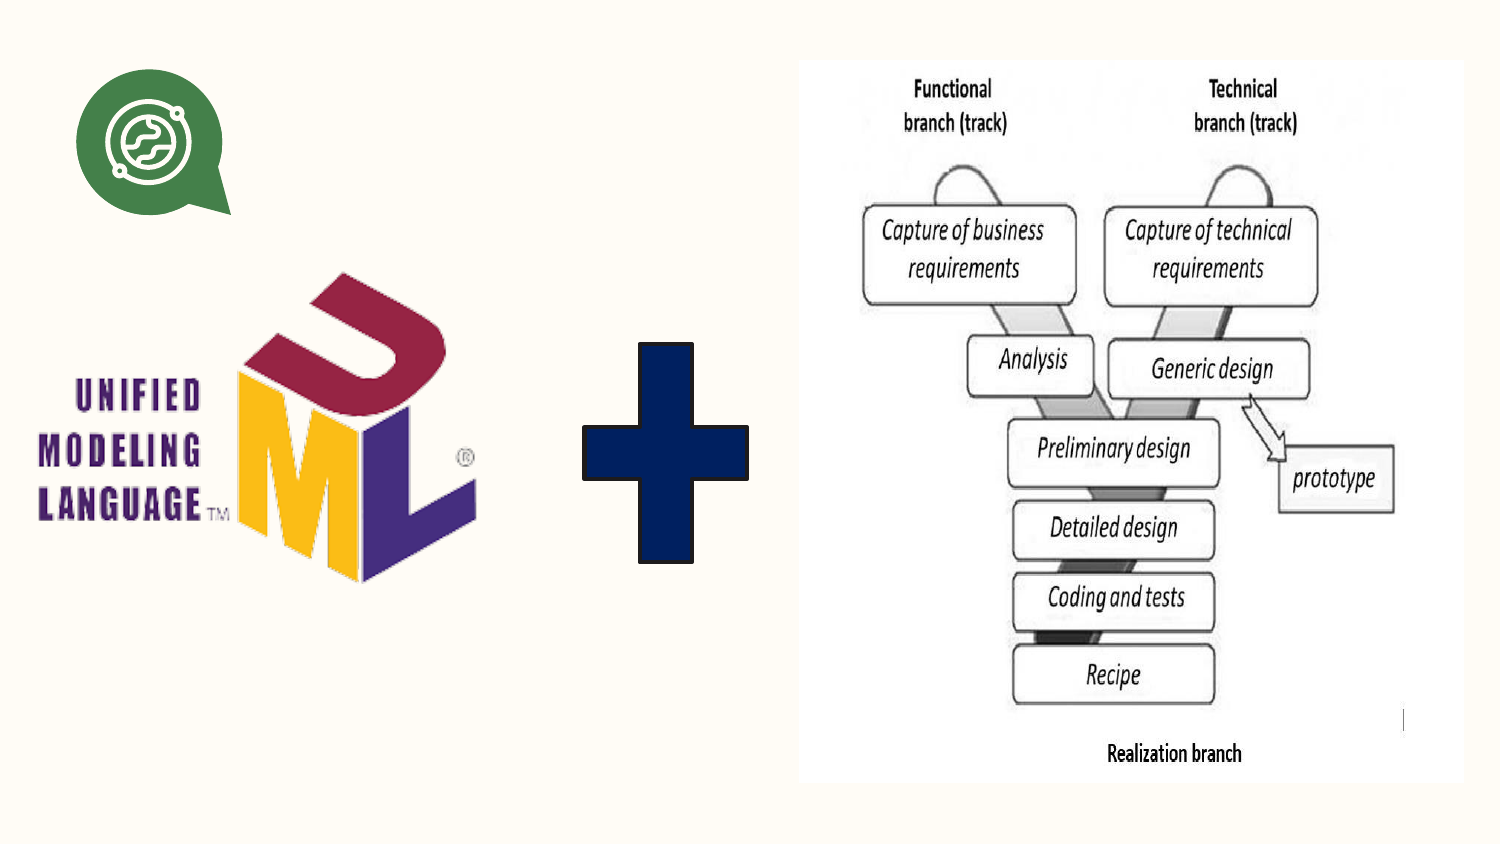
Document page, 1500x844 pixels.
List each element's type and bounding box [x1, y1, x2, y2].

picture [36, 257, 478, 602]
picture [799, 60, 1465, 784]
text_box [582, 342, 749, 564]
